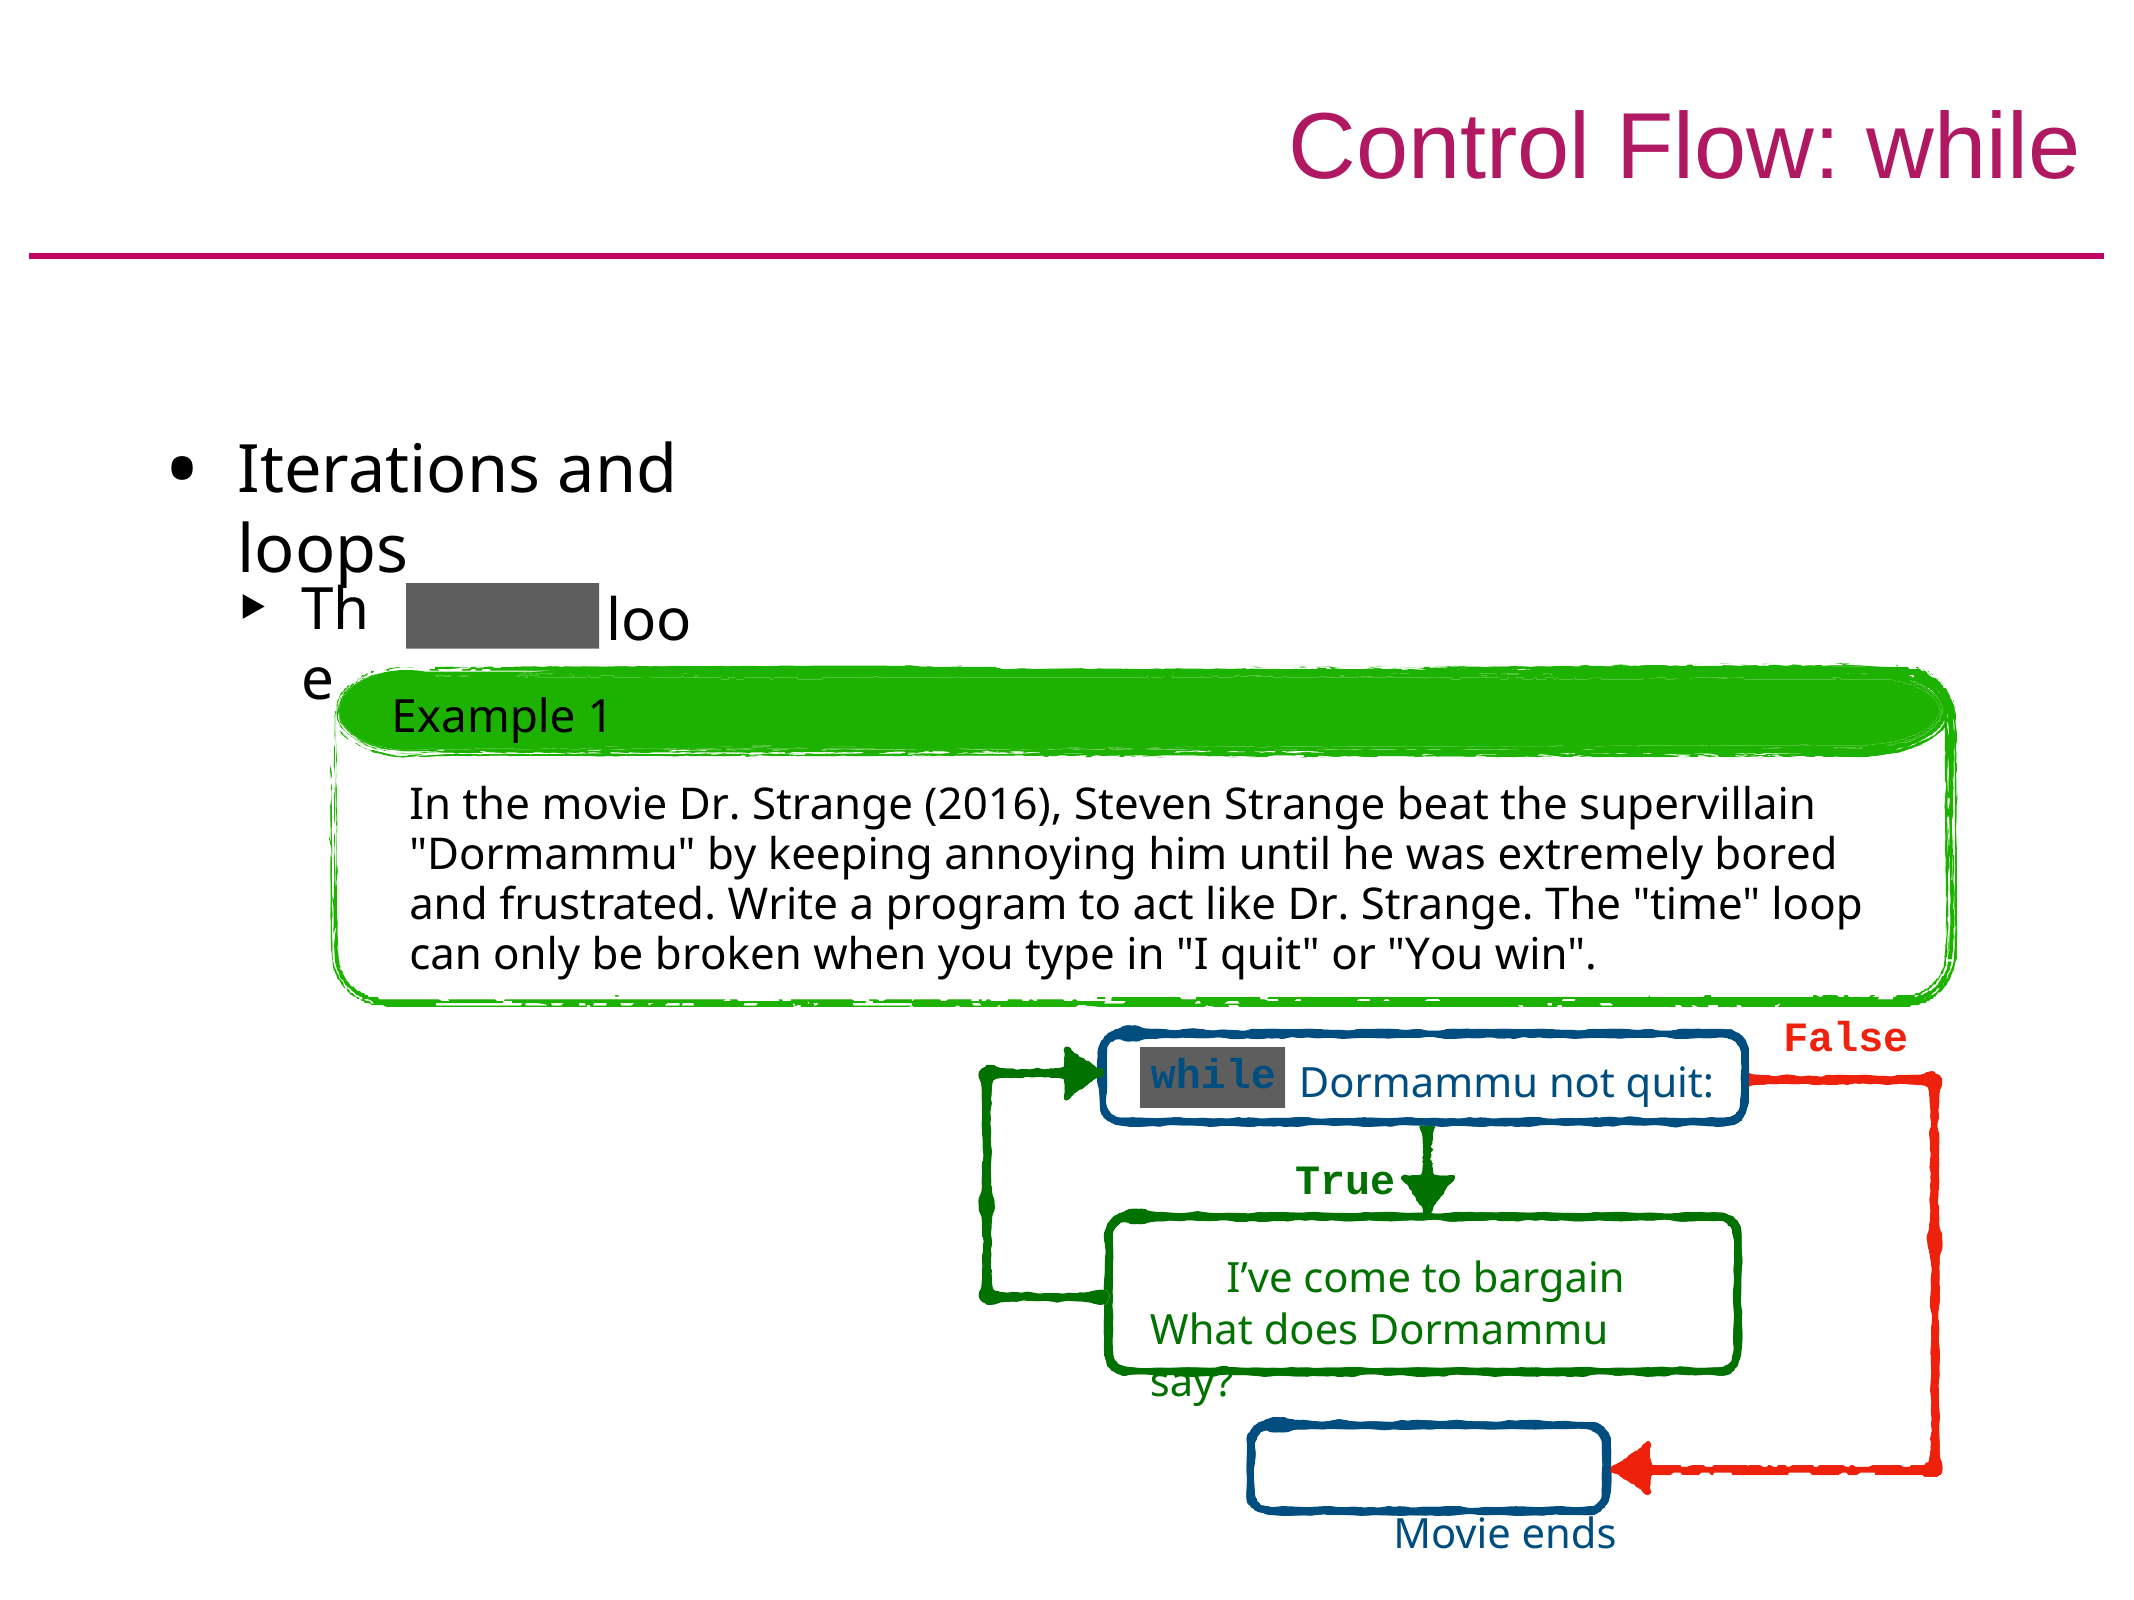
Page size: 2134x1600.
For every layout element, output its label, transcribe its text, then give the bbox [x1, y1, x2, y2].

text_box [1910, 1071, 1943, 1516]
text_box while [406, 649, 600, 654]
text_box Example 1 In the movie Dr. Strange (2016), Steven Strange beat the supervillain "Dormammu" by keeping annoying him until he was extremely bored and frustrated. Write a program to act like Dr. Strange. The "time" loop can only be broken when you type in "I quit" or "You win". False Dormammu not quit: True I’ve come to bargain What does Dormammu say? Movie ends [389, 687, 1910, 1557]
text_box Iterations and loops [162, 426, 830, 587]
title Control Flow: while [49, 85, 2084, 353]
text_box The [235, 571, 401, 712]
text_box loop [603, 581, 723, 663]
text_box [329, 663, 1958, 1007]
text_box while [1139, 1046, 1285, 1097]
text_box [406, 583, 600, 649]
